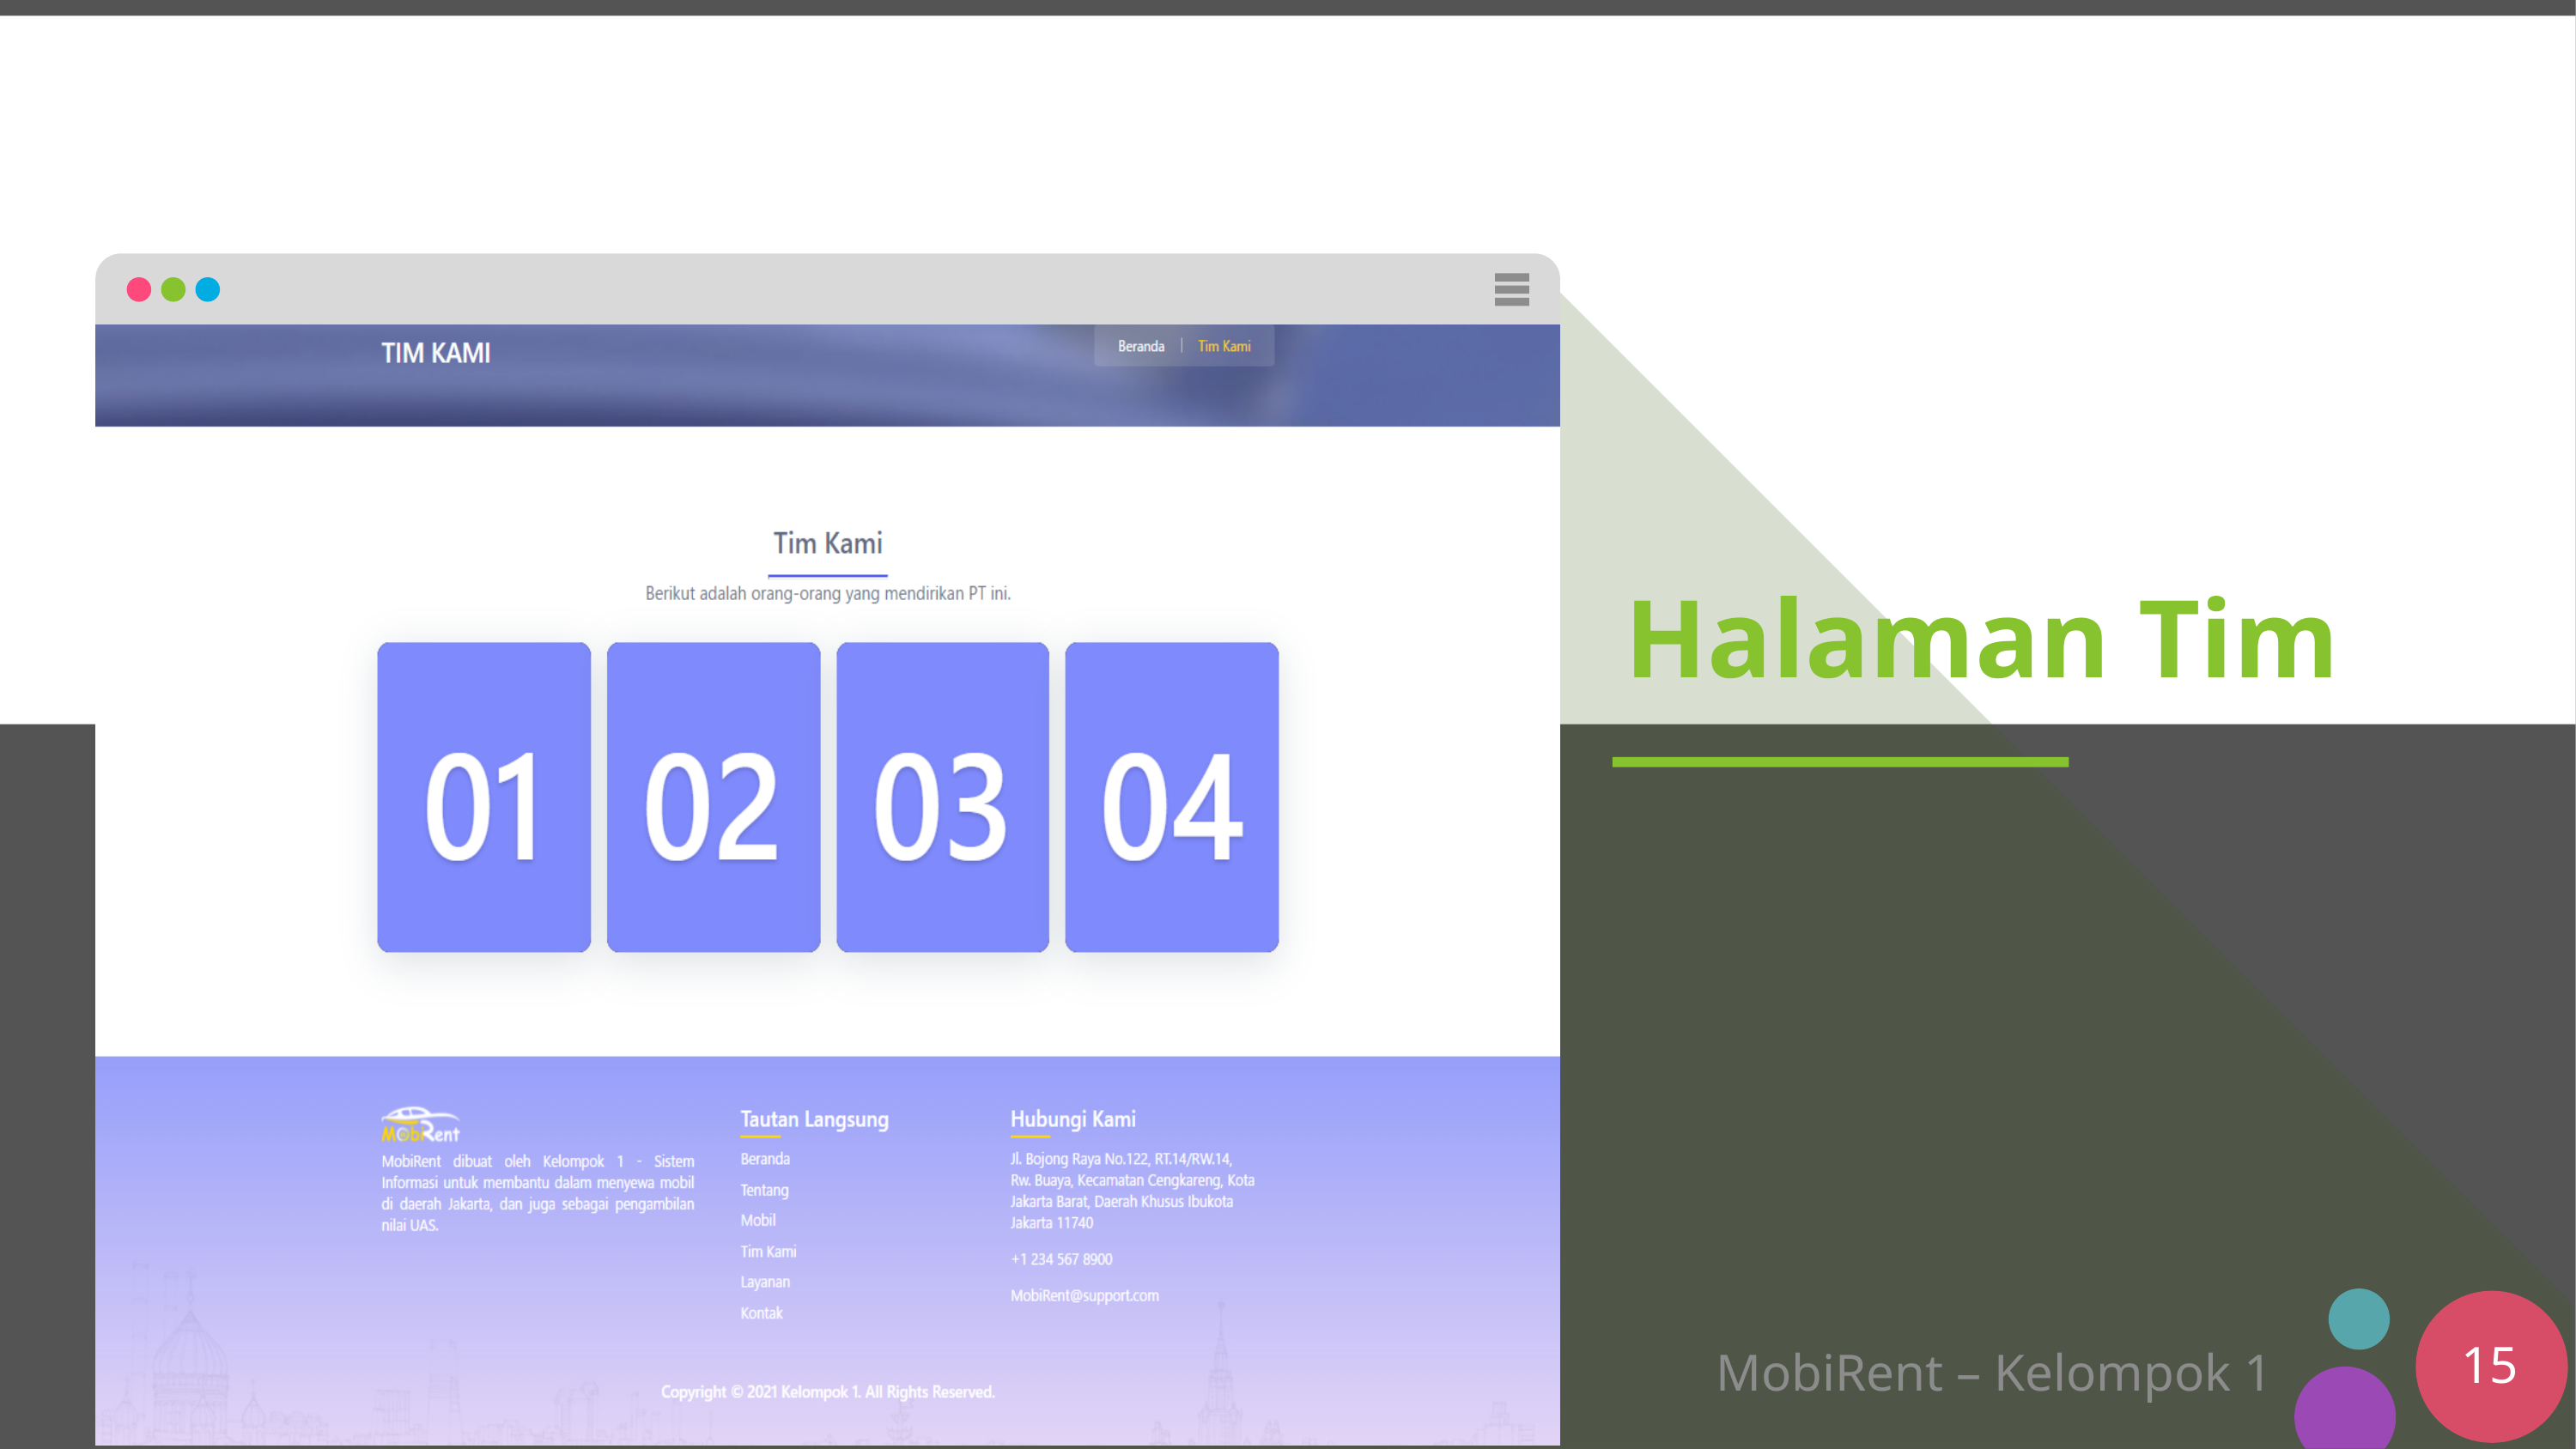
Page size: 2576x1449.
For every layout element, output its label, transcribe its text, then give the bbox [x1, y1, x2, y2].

slide_number 15 [2414, 1328, 2567, 1406]
title Halaman Tim [1602, 117, 2475, 711]
picture [94, 324, 1561, 1446]
footer MobiRent – Kelompok 1 [1565, 1332, 2296, 1410]
